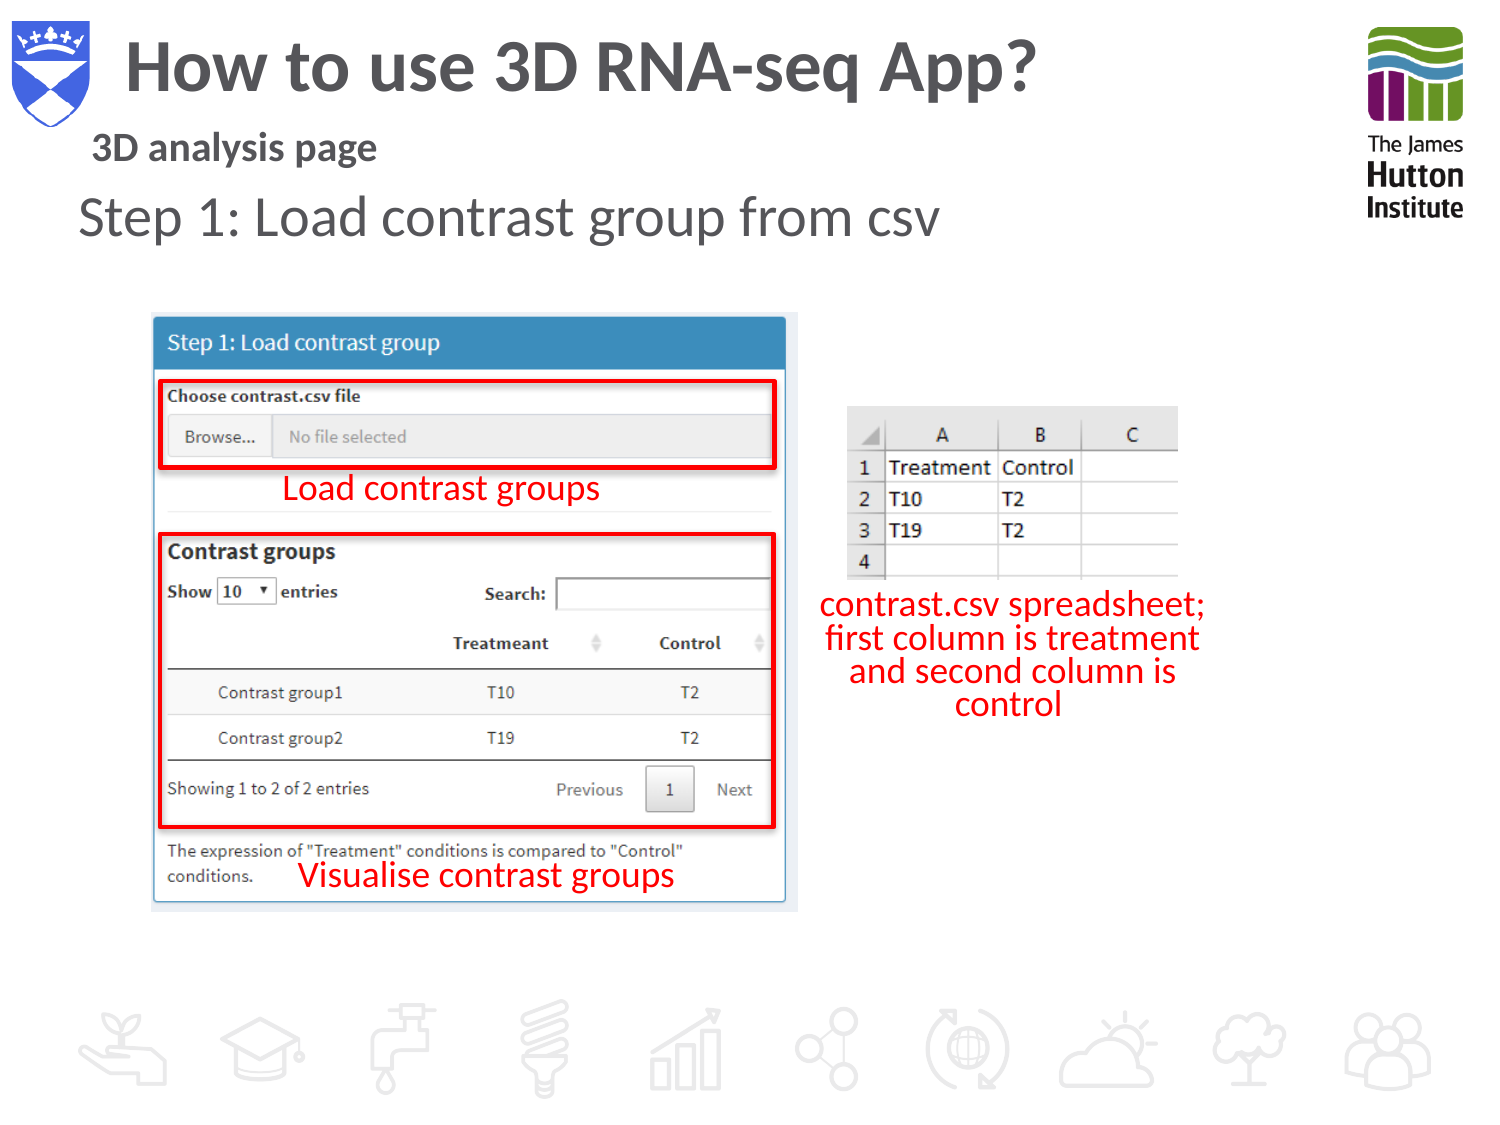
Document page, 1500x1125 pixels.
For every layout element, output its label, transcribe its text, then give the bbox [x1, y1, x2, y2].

picture [11, 17, 90, 127]
text_box How to use 3D RNA-seq App? [110, 1, 1319, 122]
text_box contrast.csv spreadsheet; first column is treatment and second column is control [802, 583, 1235, 732]
picture [151, 312, 798, 913]
picture [1368, 27, 1463, 218]
picture [847, 405, 1178, 580]
list Step 1: Load contrast group from csv [63, 171, 1414, 308]
text_box 3D analysis page [76, 112, 393, 171]
